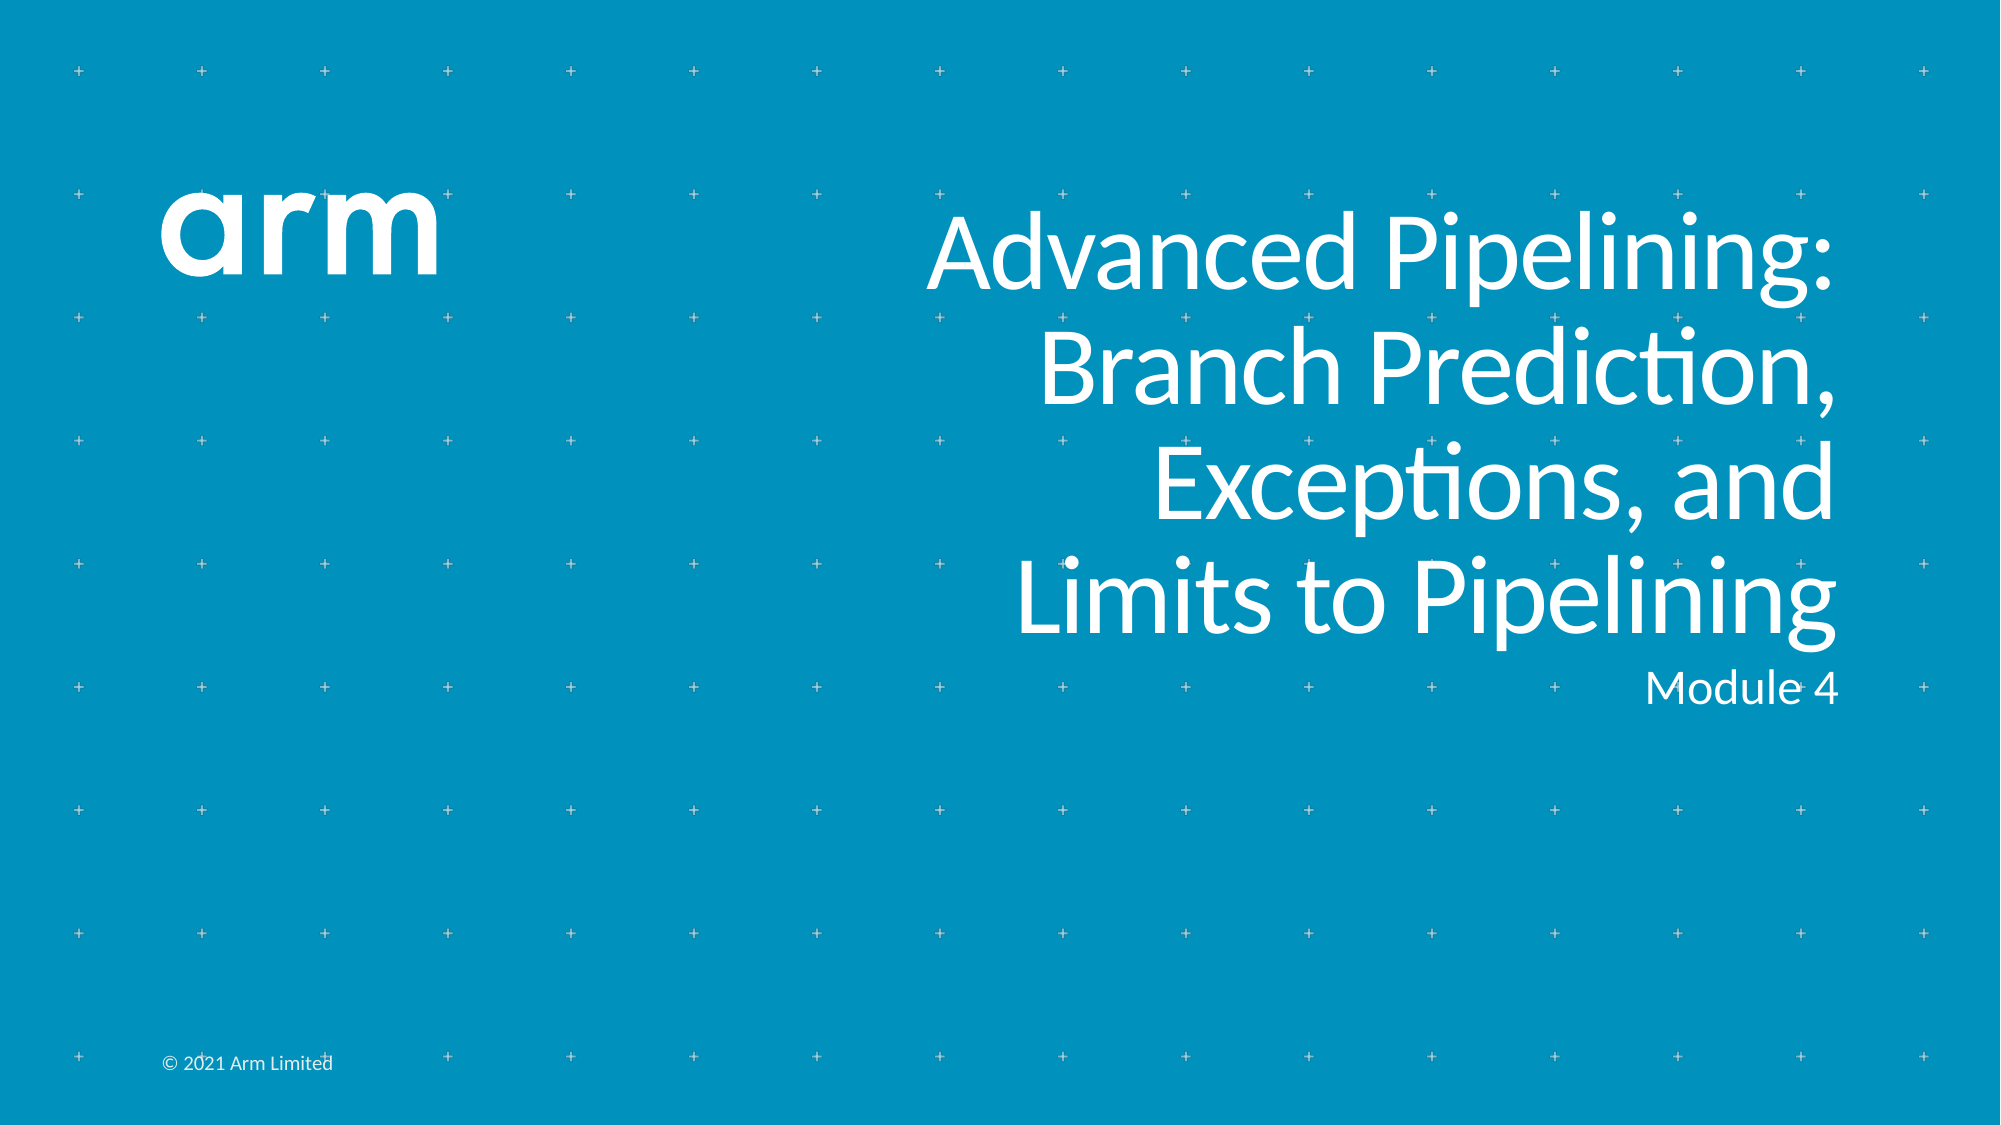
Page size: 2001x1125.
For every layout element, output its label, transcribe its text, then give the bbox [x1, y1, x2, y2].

picture [1475, 621, 1483, 632]
picture [1656, 621, 1665, 632]
picture [1419, 621, 1428, 632]
picture [1179, 621, 1187, 632]
picture [1156, 621, 1164, 632]
picture [1235, 621, 1269, 633]
picture [1091, 621, 1099, 632]
picture [1771, 621, 1780, 632]
picture [1691, 621, 1700, 632]
picture [1205, 621, 1228, 633]
picture [1068, 621, 1076, 632]
picture [1306, 621, 1329, 633]
picture [1555, 621, 1596, 633]
picture [1736, 621, 1745, 632]
picture [1609, 621, 1617, 632]
picture [1633, 621, 1641, 632]
picture [1714, 621, 1722, 632]
picture [1789, 621, 1834, 651]
picture [1497, 621, 1540, 651]
picture [1022, 621, 1059, 632]
title Advanced Pipelining: Branch Prediction, Exceptions, and Limits to Pipelining [822, 198, 1839, 621]
picture [1123, 621, 1132, 632]
picture [1338, 621, 1380, 633]
subtitle Module 4 [822, 651, 1839, 768]
